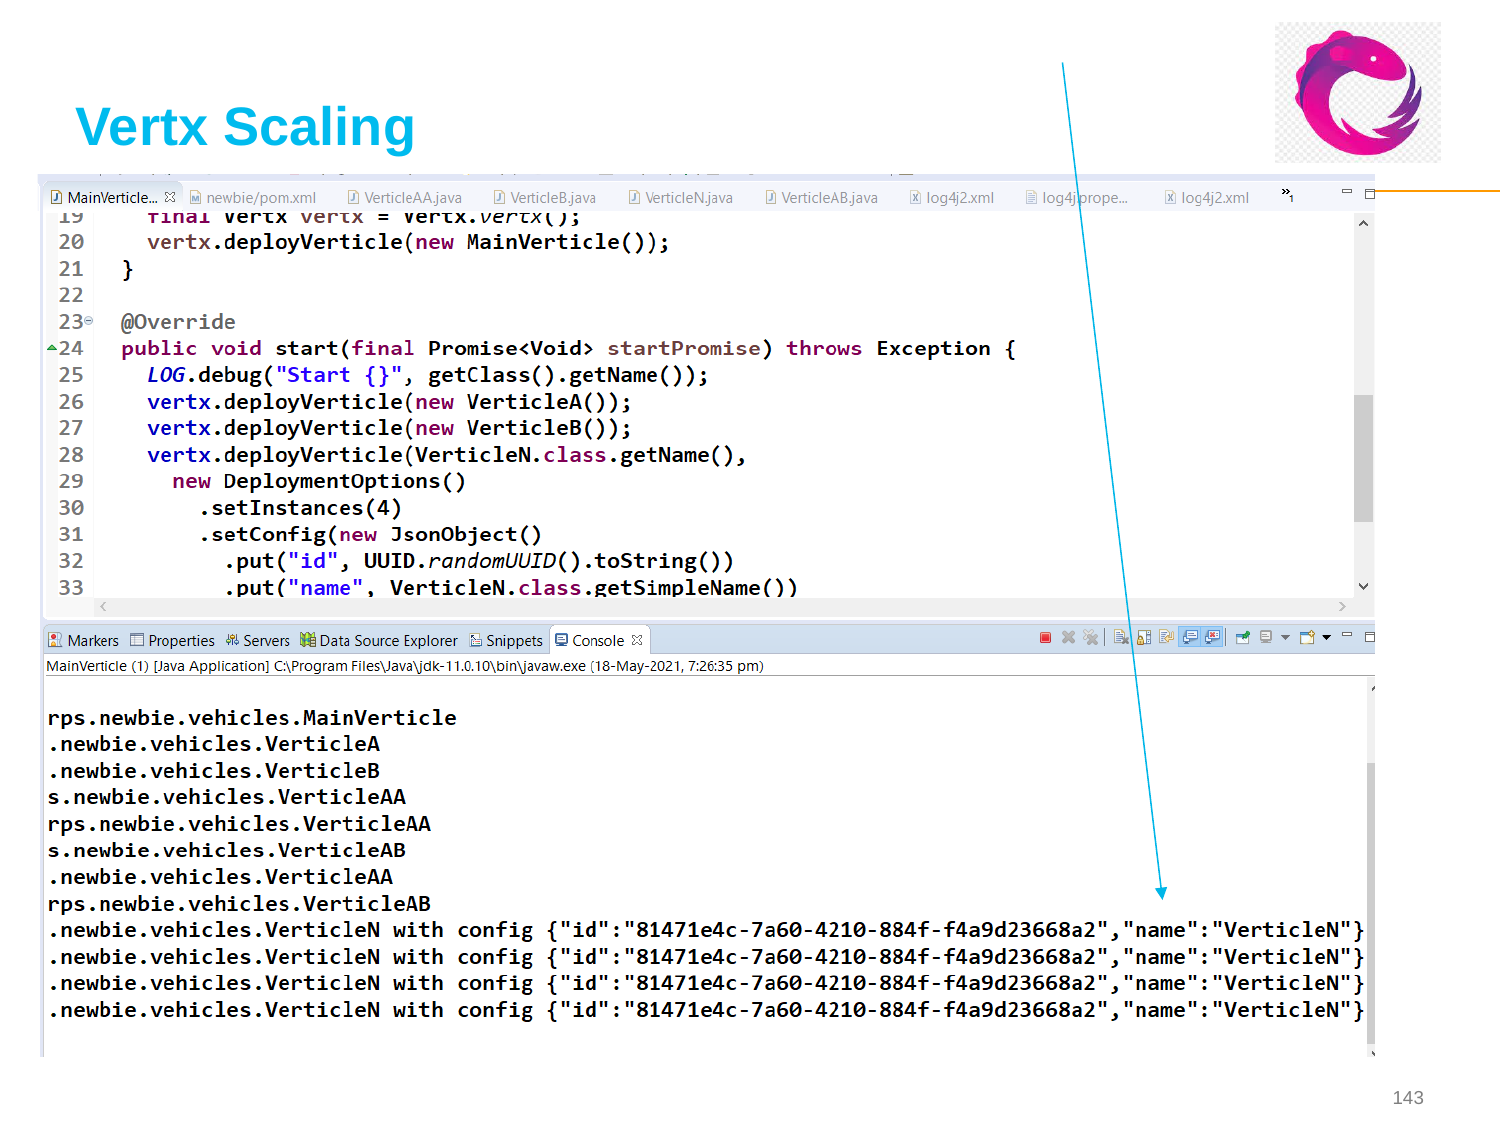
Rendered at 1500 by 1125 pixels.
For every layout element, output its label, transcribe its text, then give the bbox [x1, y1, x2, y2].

title Vertx Scaling [75, 27, 1422, 157]
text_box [1062, 62, 1163, 901]
picture [1275, 22, 1441, 163]
picture [37, 174, 1376, 1057]
